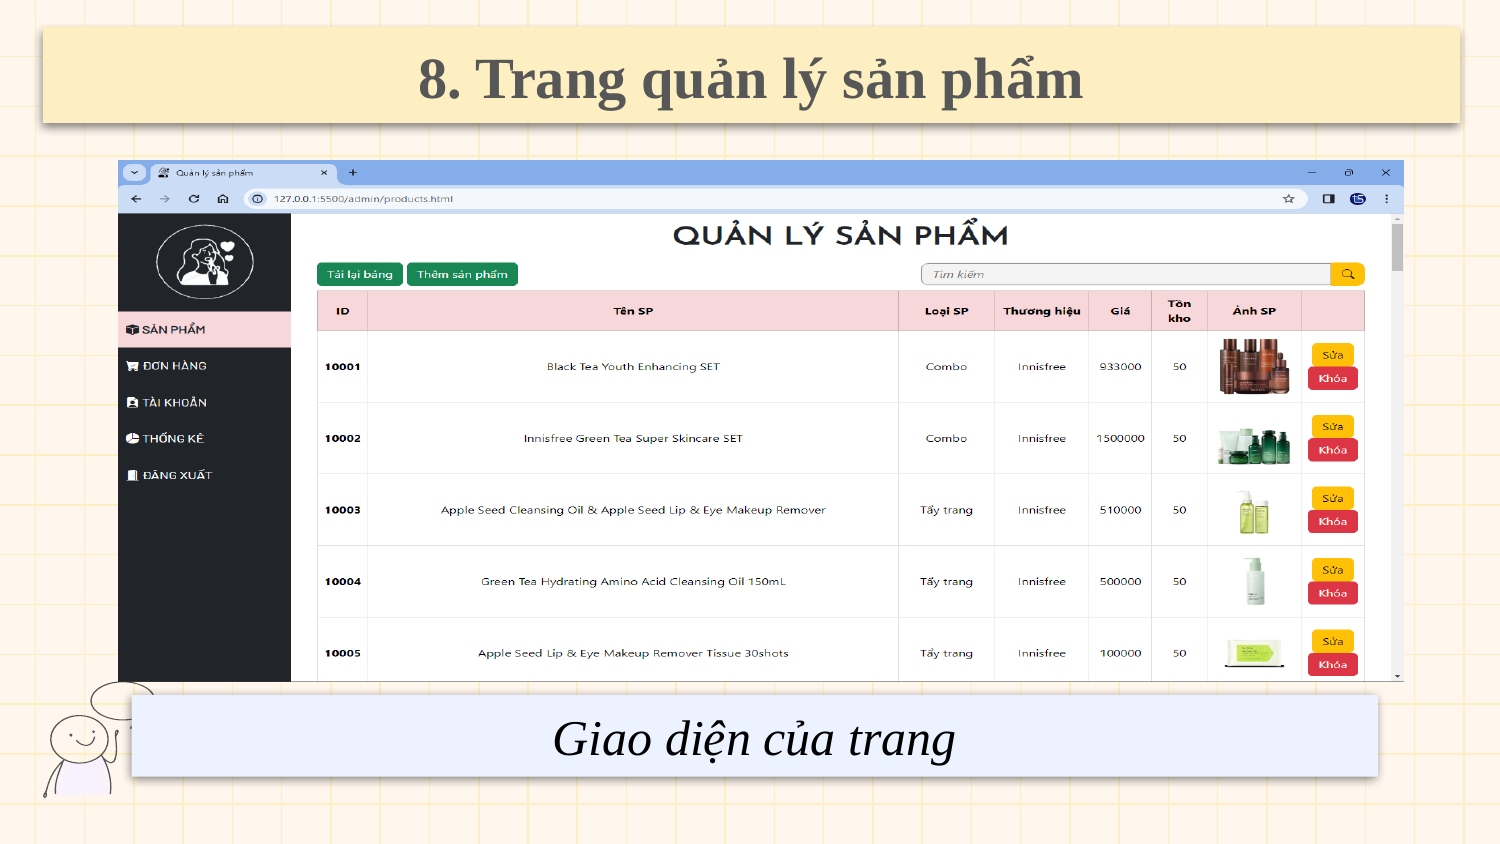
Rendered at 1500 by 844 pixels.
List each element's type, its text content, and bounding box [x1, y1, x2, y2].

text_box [42, 680, 157, 799]
title 8. Trang quản lý sản phẩm [42, 26, 1461, 123]
picture [118, 160, 1404, 682]
text_box Giao diện của trang [162, 694, 1378, 777]
